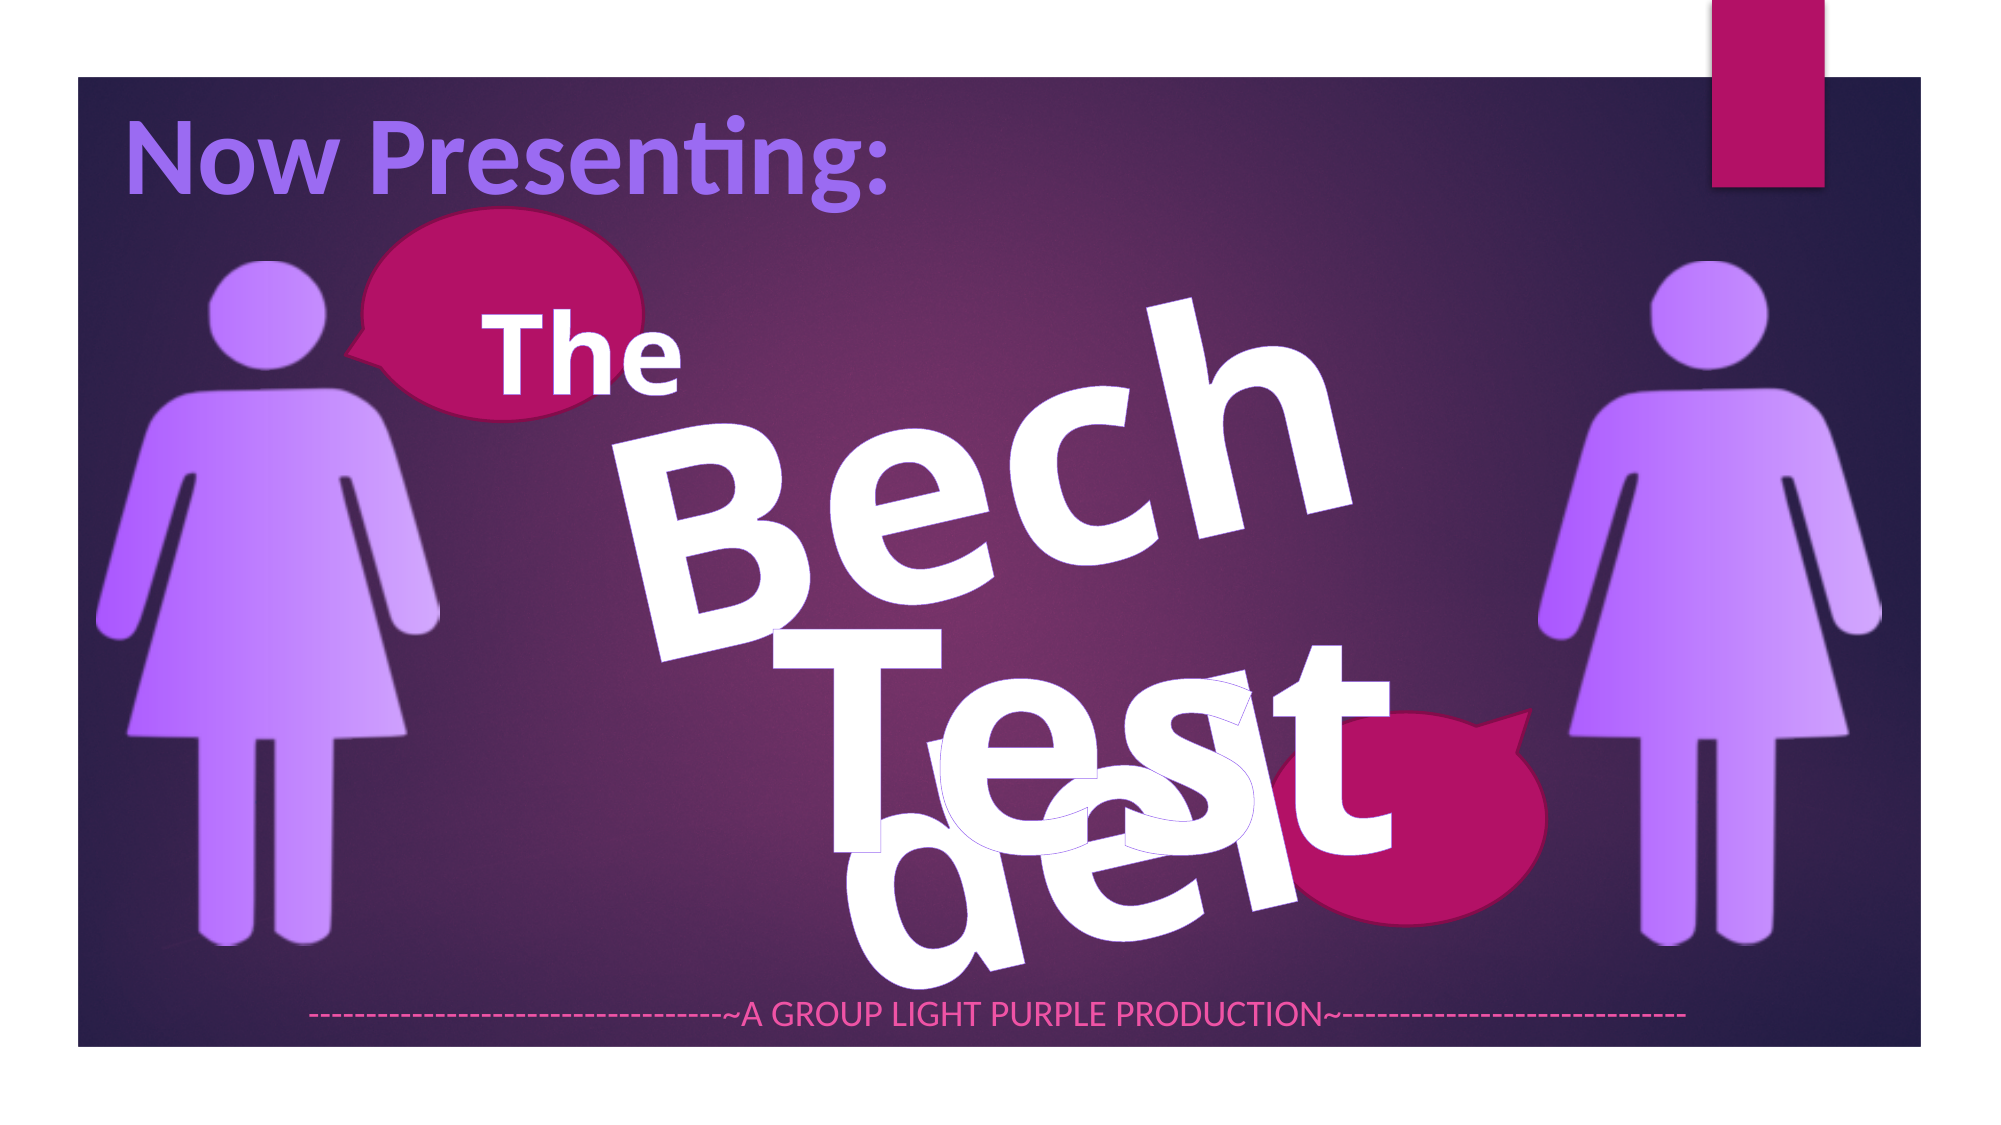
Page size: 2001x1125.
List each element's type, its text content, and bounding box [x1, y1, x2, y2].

picture [1538, 261, 1882, 947]
text_box Bechdel [463, 163, 1532, 1125]
subtitle ------------------------------------~A group light purple production~------------------------------ [77, 981, 617, 1051]
text_box Now Presenting: [108, 74, 910, 225]
text_box The [464, 389, 473, 425]
text_box Test [751, 532, 1417, 923]
text_box The [464, 274, 701, 379]
text_box [380, 205, 635, 419]
picture [96, 261, 440, 947]
subtitle ------------------------------------~A group light purple production~------------------------------ [961, 981, 1919, 1051]
